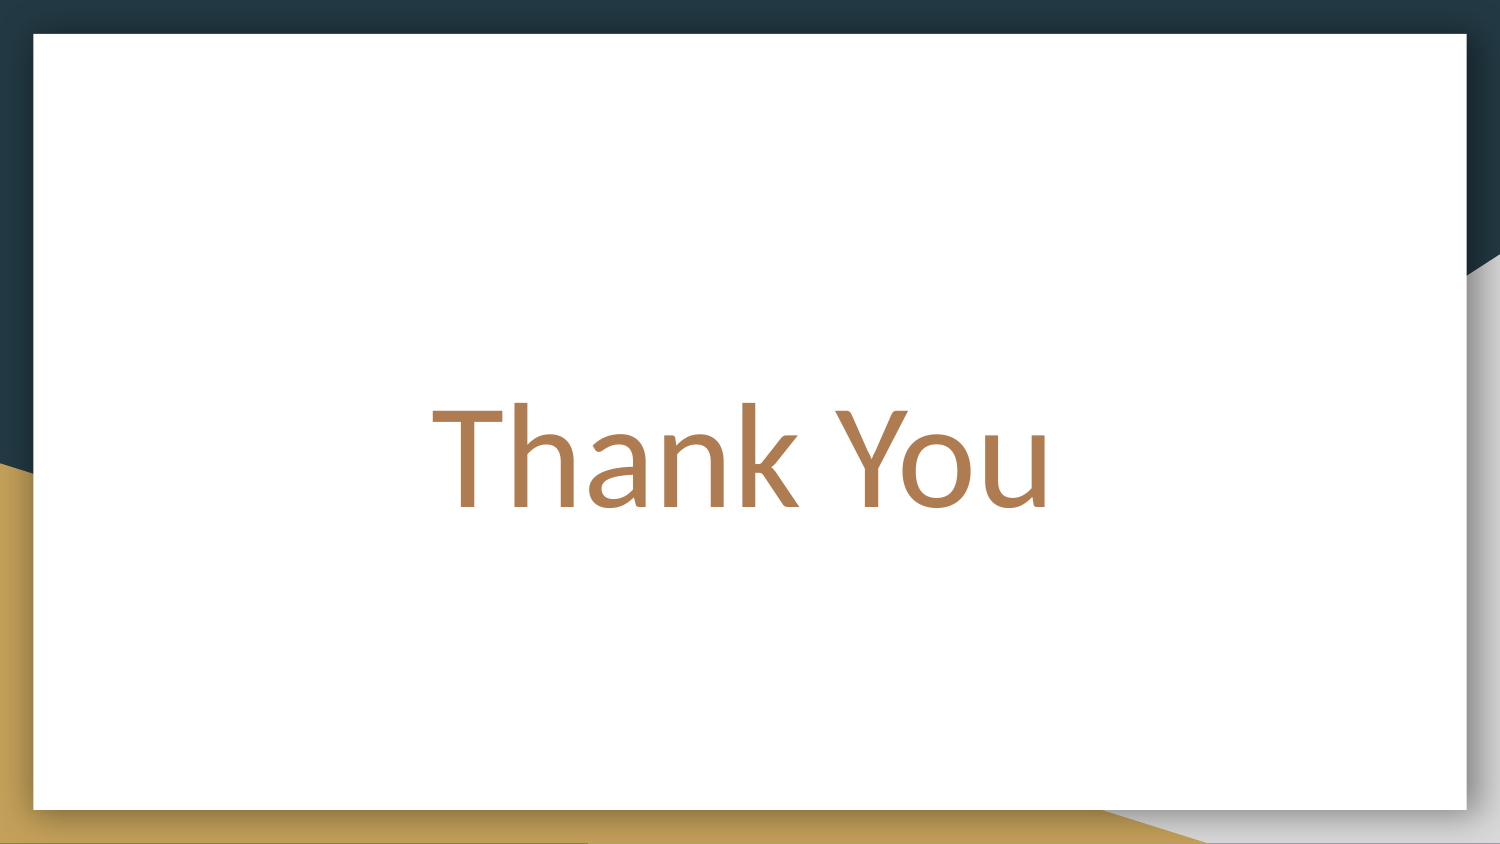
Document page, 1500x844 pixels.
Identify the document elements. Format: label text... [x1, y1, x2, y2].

list Thank You [144, 315, 1377, 821]
